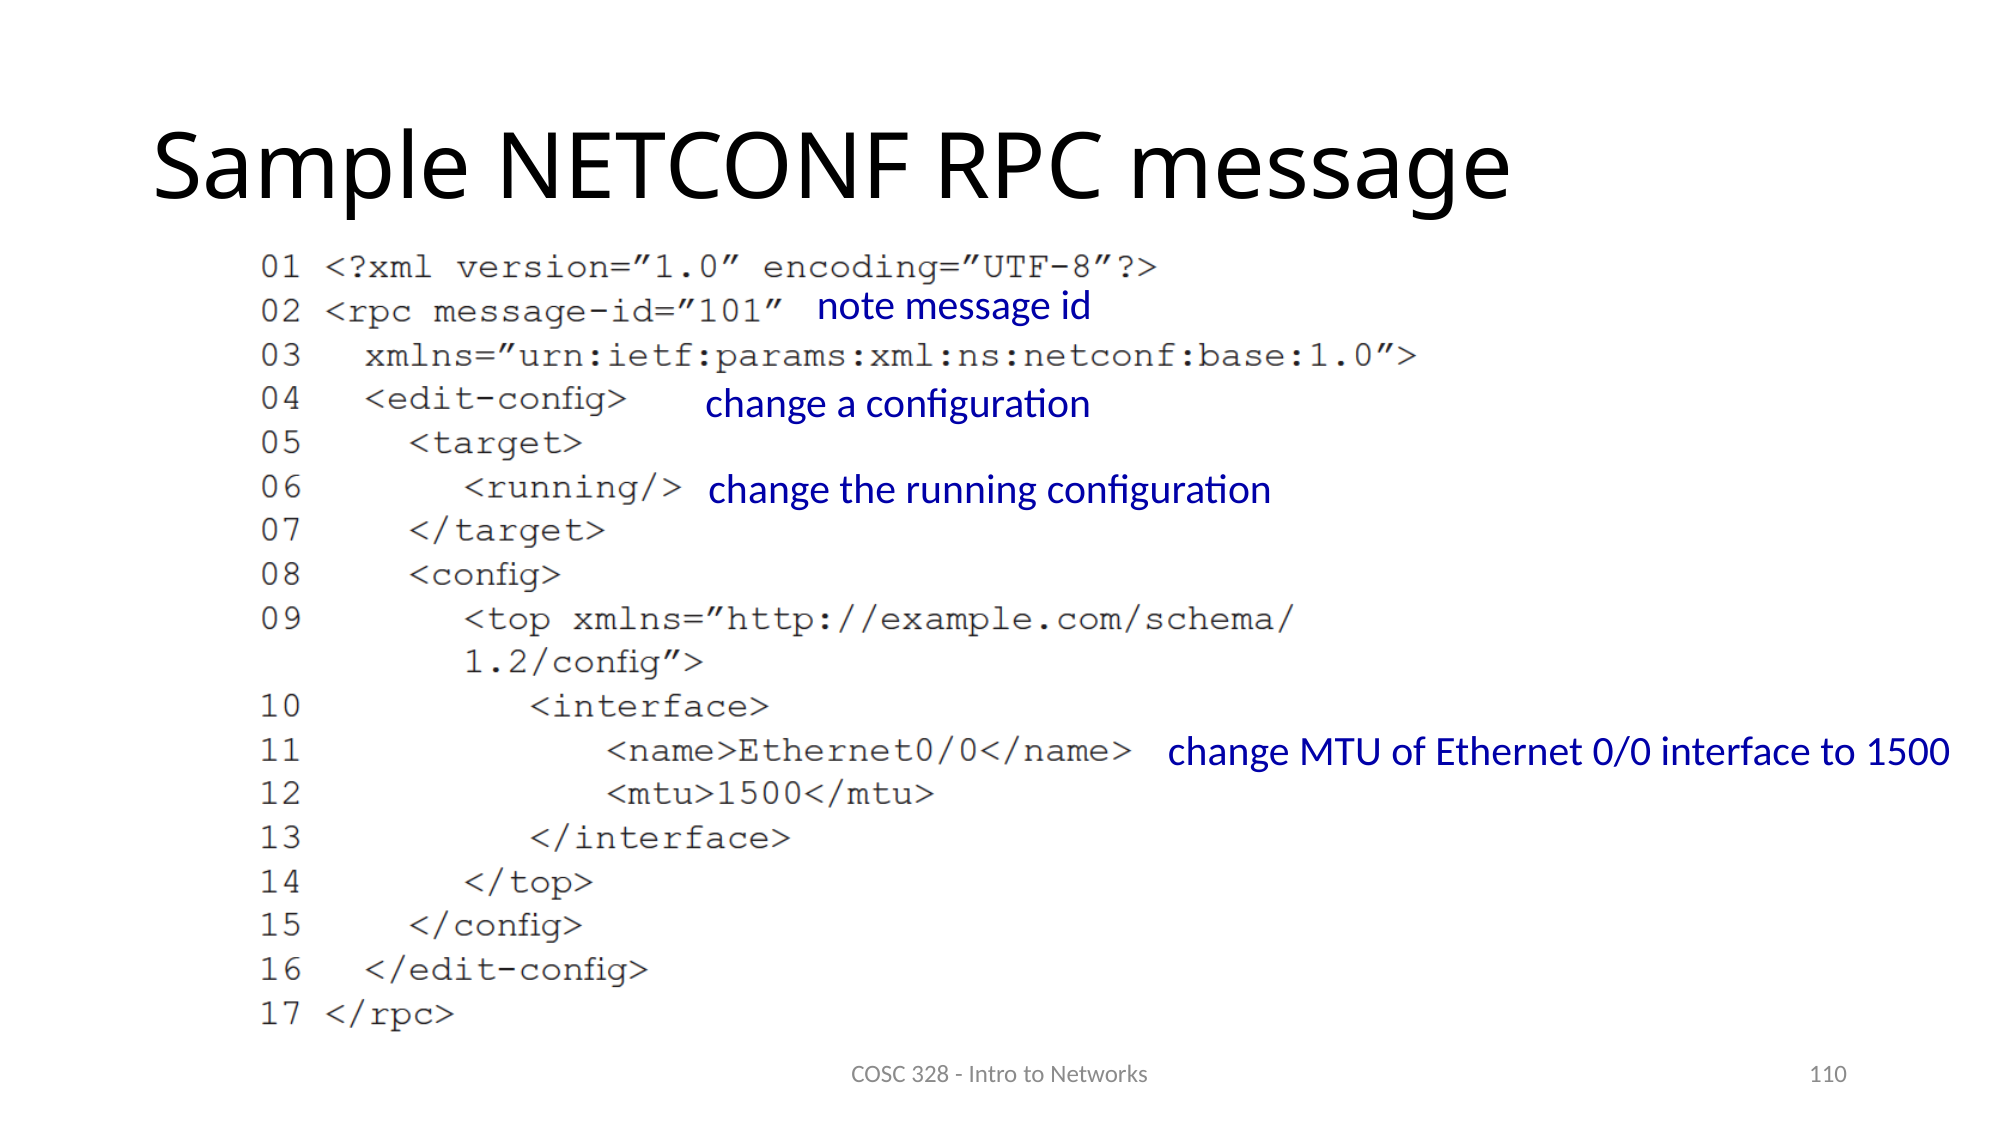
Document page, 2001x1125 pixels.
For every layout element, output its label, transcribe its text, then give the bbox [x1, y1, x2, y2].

slide_number 110 [1412, 1042, 1863, 1103]
footer COSC 328 - Intro to Networks [662, 1053, 1338, 1103]
picture [224, 227, 1519, 1053]
title Sample NETCONF RPC message [137, 59, 1863, 278]
text_box change MTU of Ethernet 0/0 interface to 1500 [1519, 715, 1966, 781]
